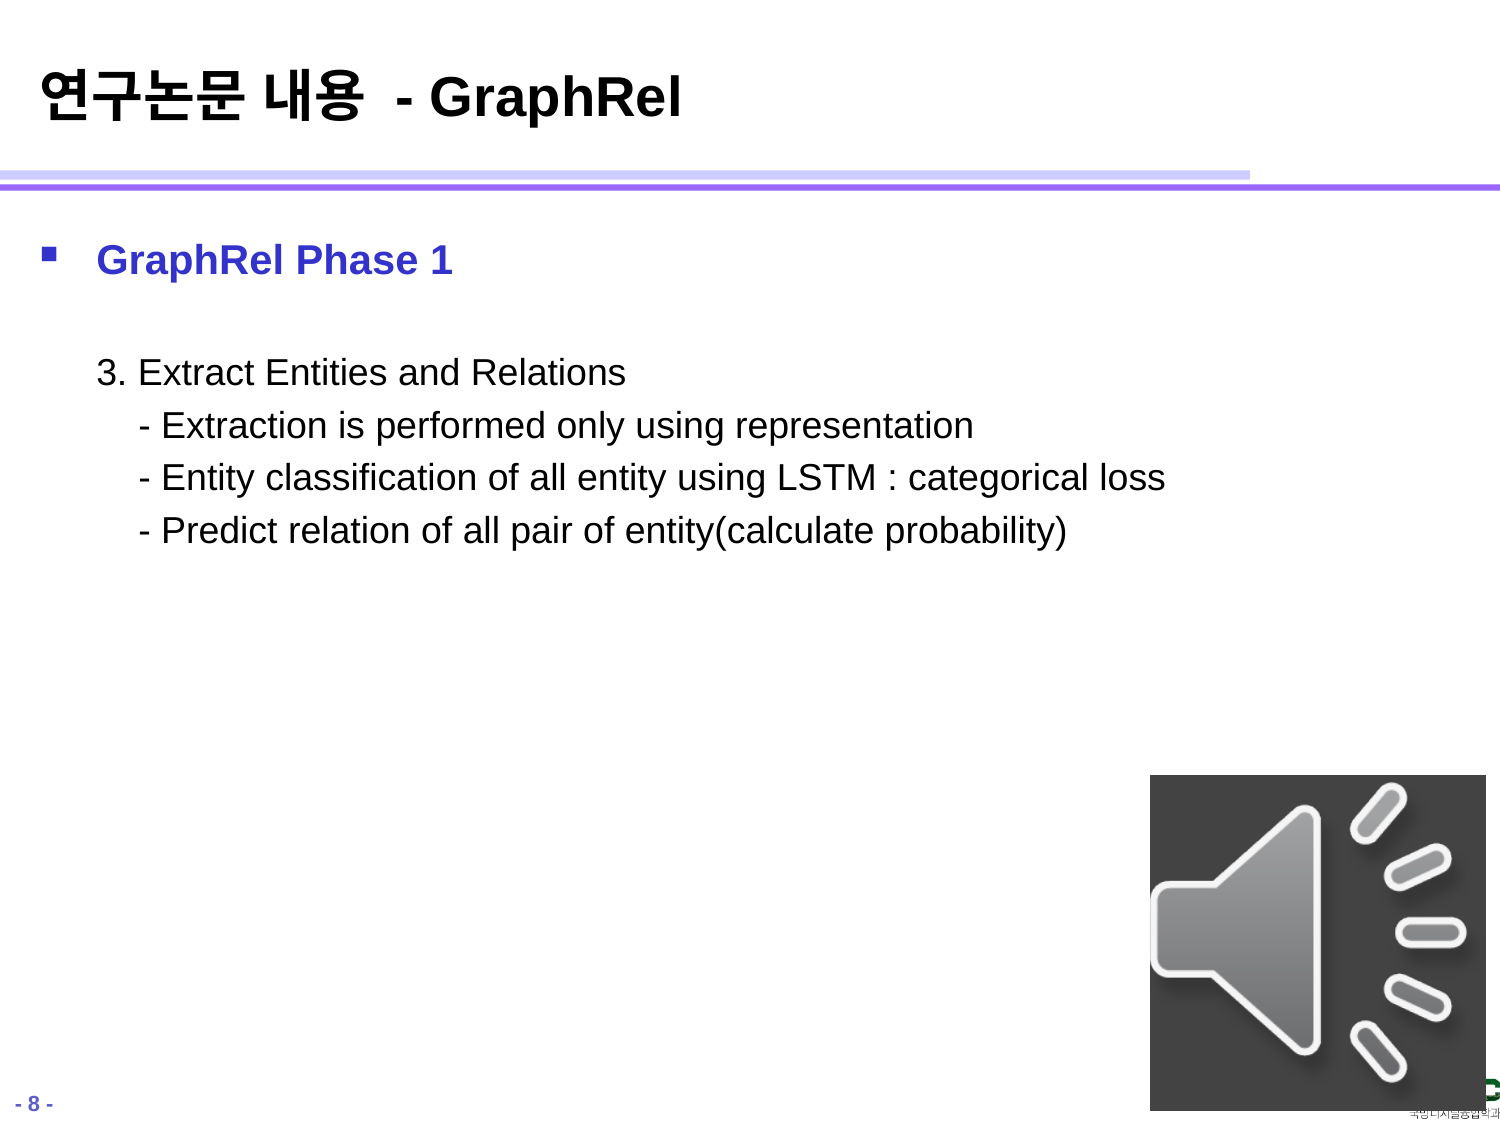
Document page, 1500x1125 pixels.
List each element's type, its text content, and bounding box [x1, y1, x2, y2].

picture [1148, 773, 1500, 1122]
list GraphRel Phase 1 3. Extract Entities and Relations - Extraction is performed only using representation - Entity classification of all entity using LSTM : categorical loss - Predict relation of all pair of entity(calculate probability) [24, 224, 1475, 1037]
title 연구논문 내용 - GraphRel [24, 26, 1475, 163]
text_box - 8 - [0, 1082, 138, 1125]
